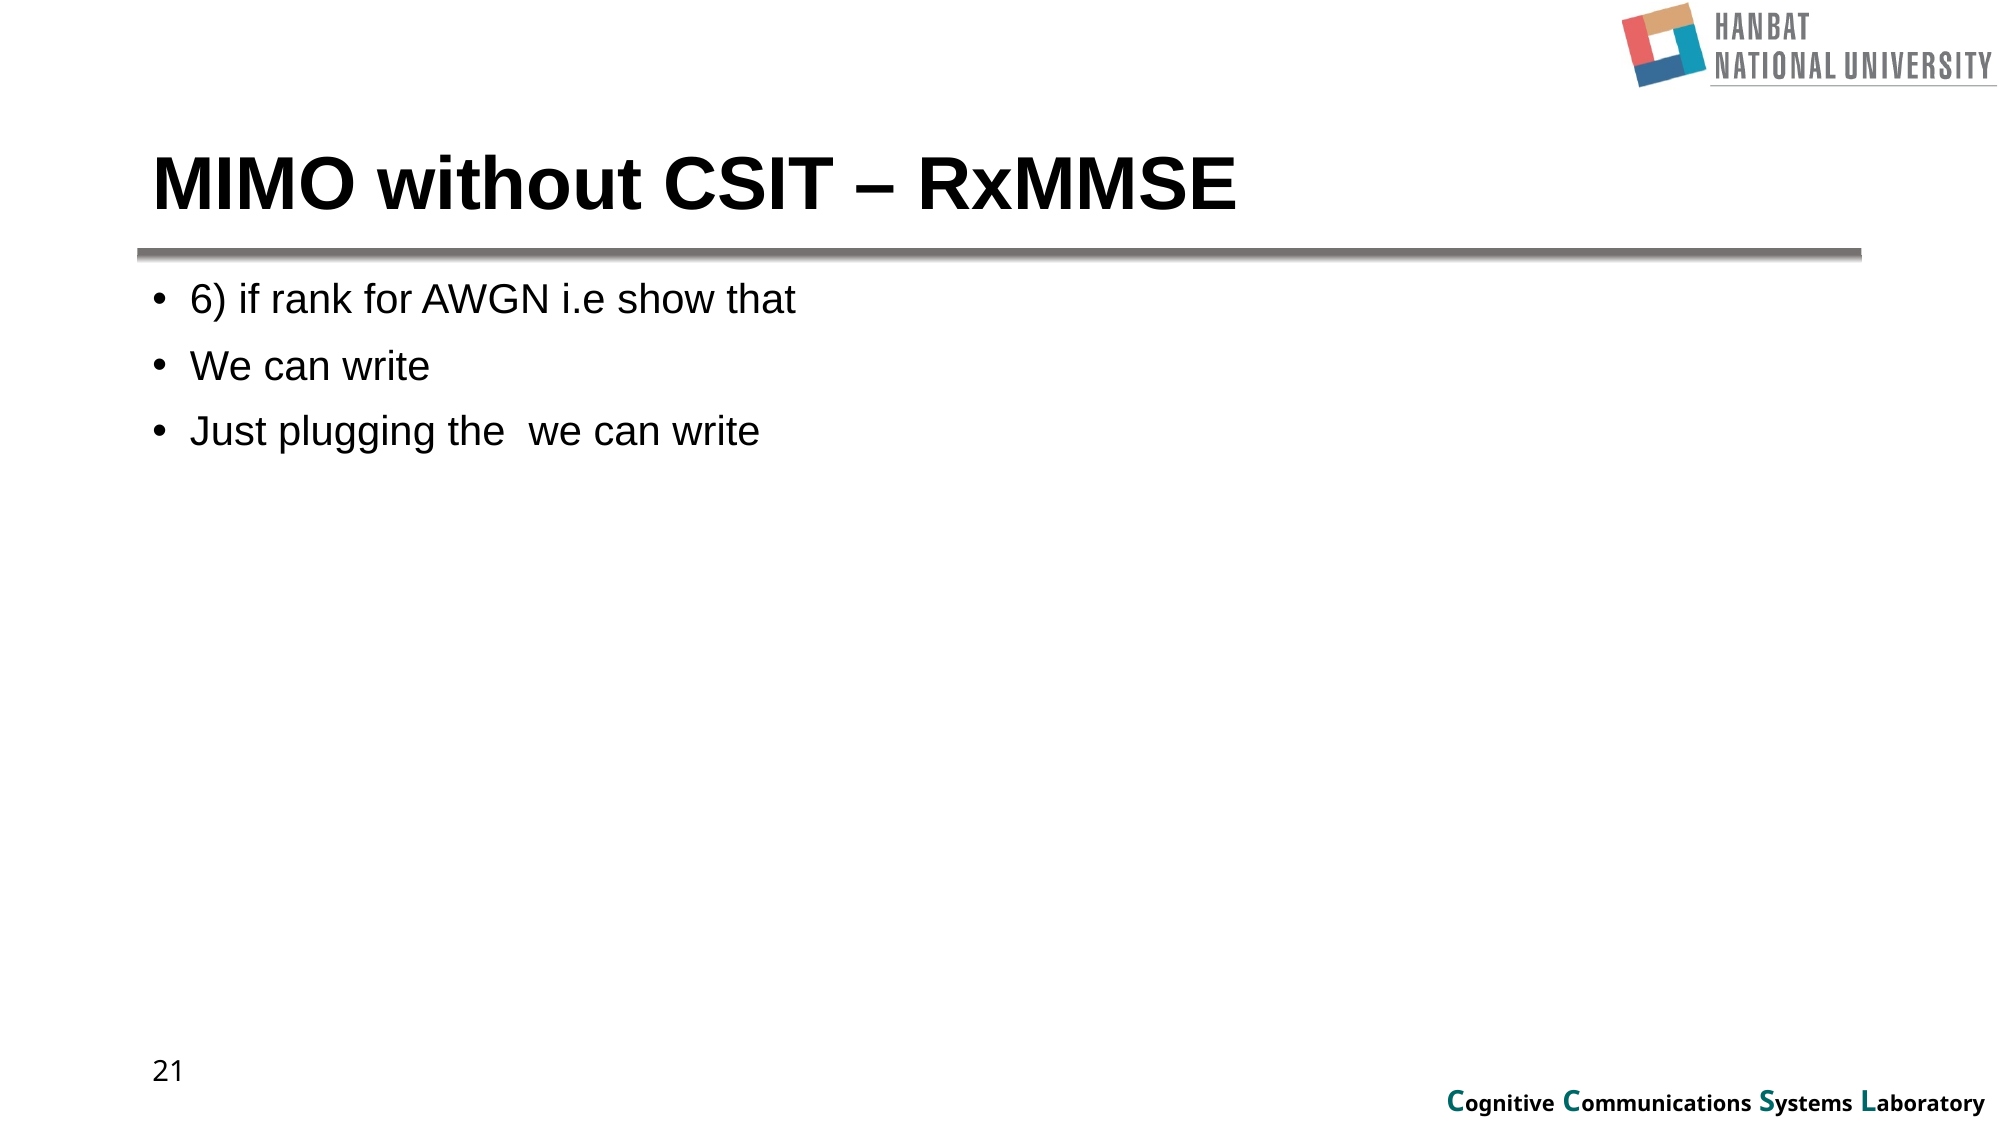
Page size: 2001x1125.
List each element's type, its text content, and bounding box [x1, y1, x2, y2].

title MIMO without CSIT – RxMMSE [137, 129, 1863, 242]
picture [1621, 2, 1998, 90]
slide_number 21 [137, 1042, 357, 1103]
